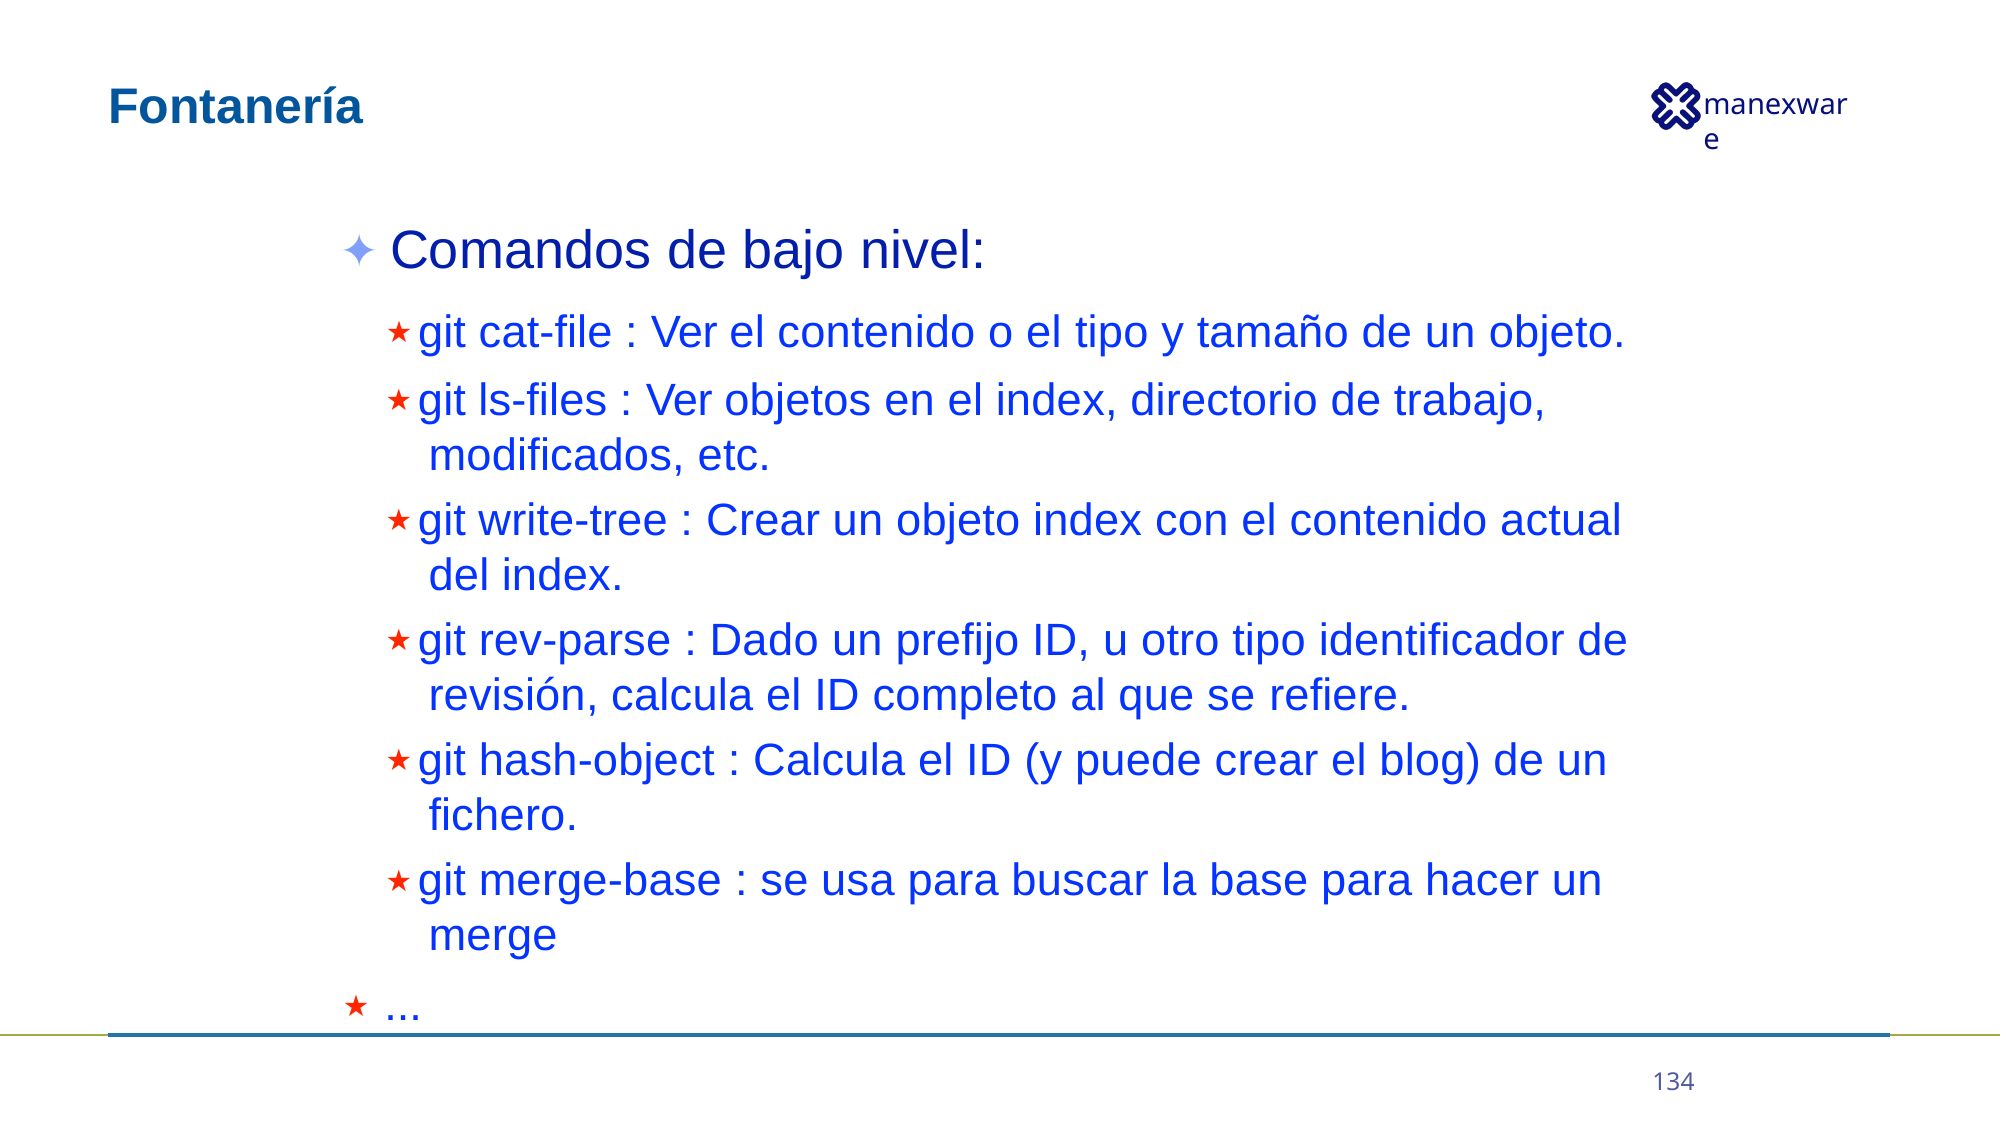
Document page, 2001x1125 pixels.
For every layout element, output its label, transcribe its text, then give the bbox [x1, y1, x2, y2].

picture [1650, 81, 1702, 131]
title Fontanería [108, 59, 1569, 155]
text_box 134 [1646, 1063, 1699, 1100]
text_box ✦ Comandos de bajo nivel: ★ git cat-file : Ver el contenido o el tipo y tamaño de un objeto. ★ git ls-files : Ver objetos en el index, directorio de trabajo, modificados, etc. ★ git write-tree : Crear un objeto index con el contenido actual del index. ★ git rev-parse : Dado un prefijo ID, u otro tipo identificador de revisión, calcula el ID completo al que se refiere. ★ git hash-object : Calcula el ID (y puede crear el blog) de un fichero. ★ git merge-base : se usa para buscar la base para hacer un merge ★ ... [335, 172, 1648, 1031]
